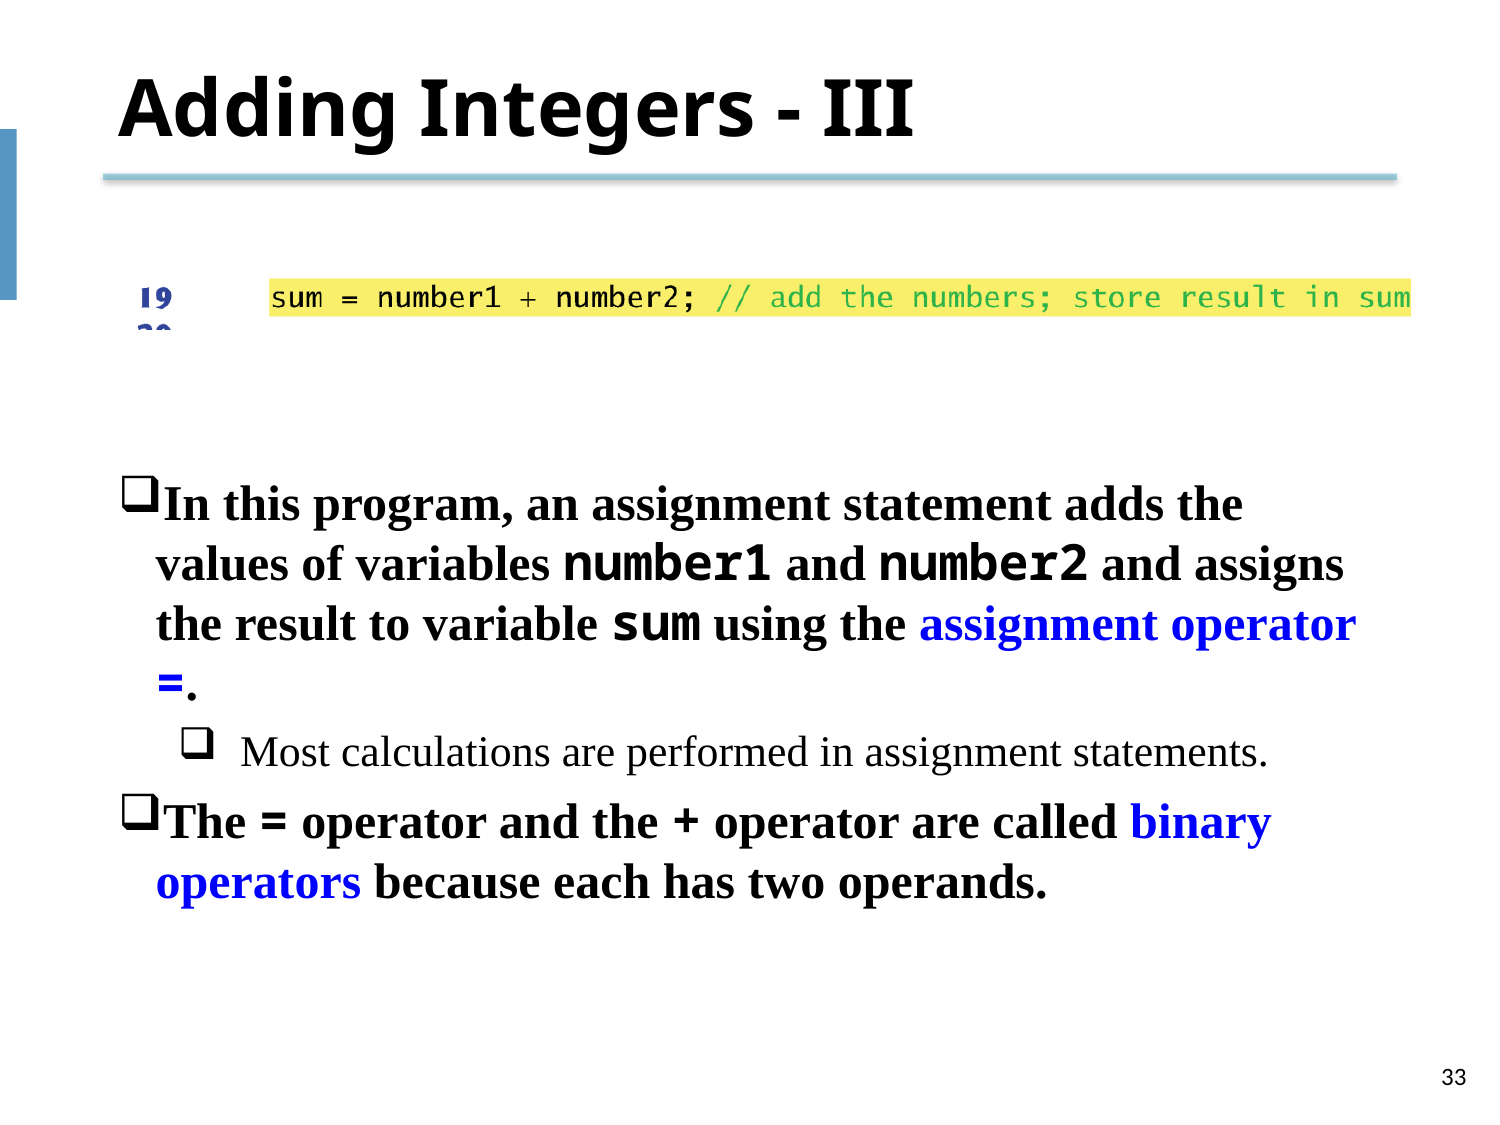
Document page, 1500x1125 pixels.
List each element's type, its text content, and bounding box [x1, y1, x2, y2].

title Adding Integers - III [103, 25, 1397, 185]
list In this program, an assignment statement adds the values of variables number1 and number2 and assigns the result to variable sum using the assignment operator =. Most calculations are performed in assignment statements. The = operator and the + operator are called binary operators because each has two operands. [103, 463, 1397, 977]
slide_number 33 [1131, 1045, 1482, 1106]
picture [61, 271, 1500, 331]
